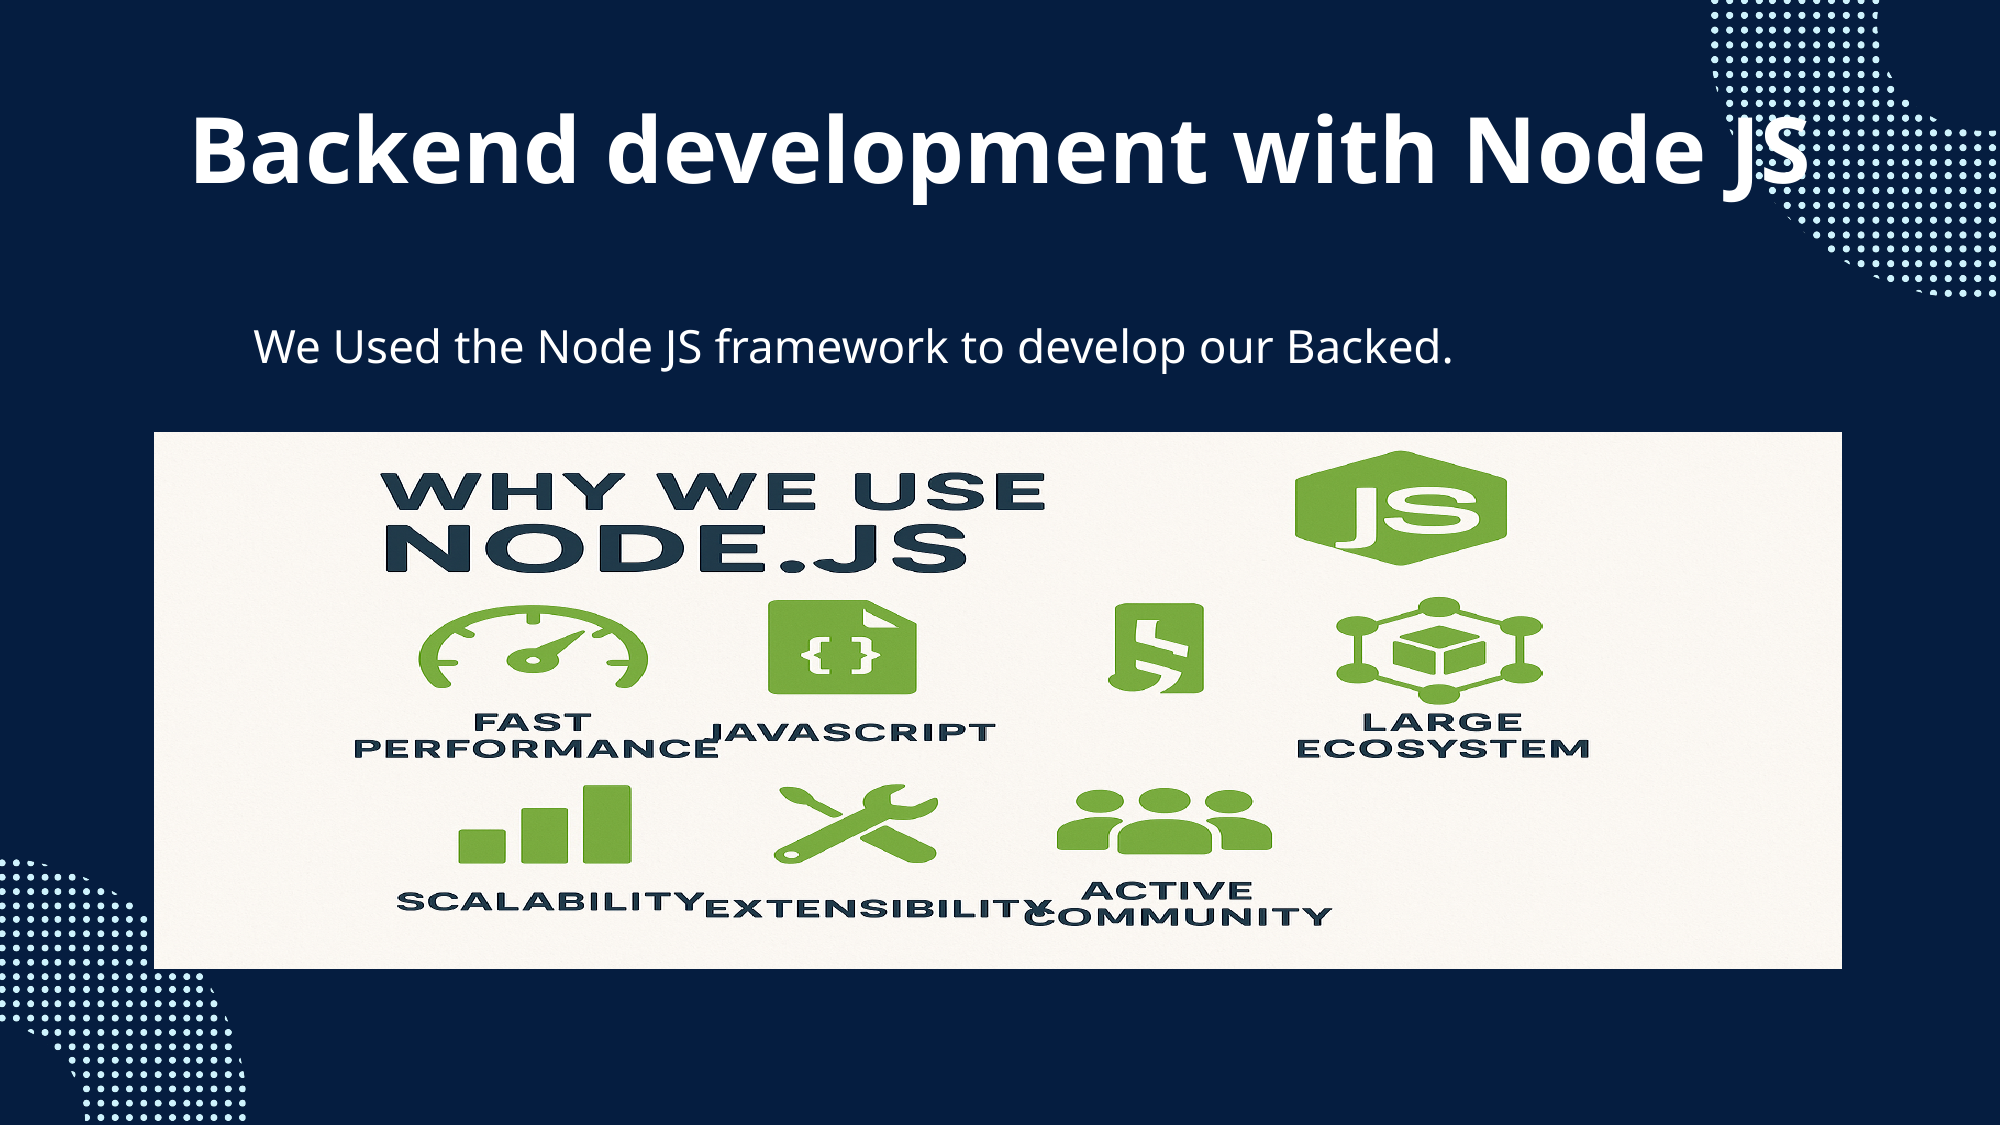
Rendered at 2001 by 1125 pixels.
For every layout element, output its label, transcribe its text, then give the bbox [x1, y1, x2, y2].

title Backend development with Node JS [137, 59, 1863, 248]
list We Used the Node JS framework to develop our Backed. [238, 299, 1846, 1025]
picture [0, 431, 1843, 1125]
picture [1711, 0, 2001, 297]
